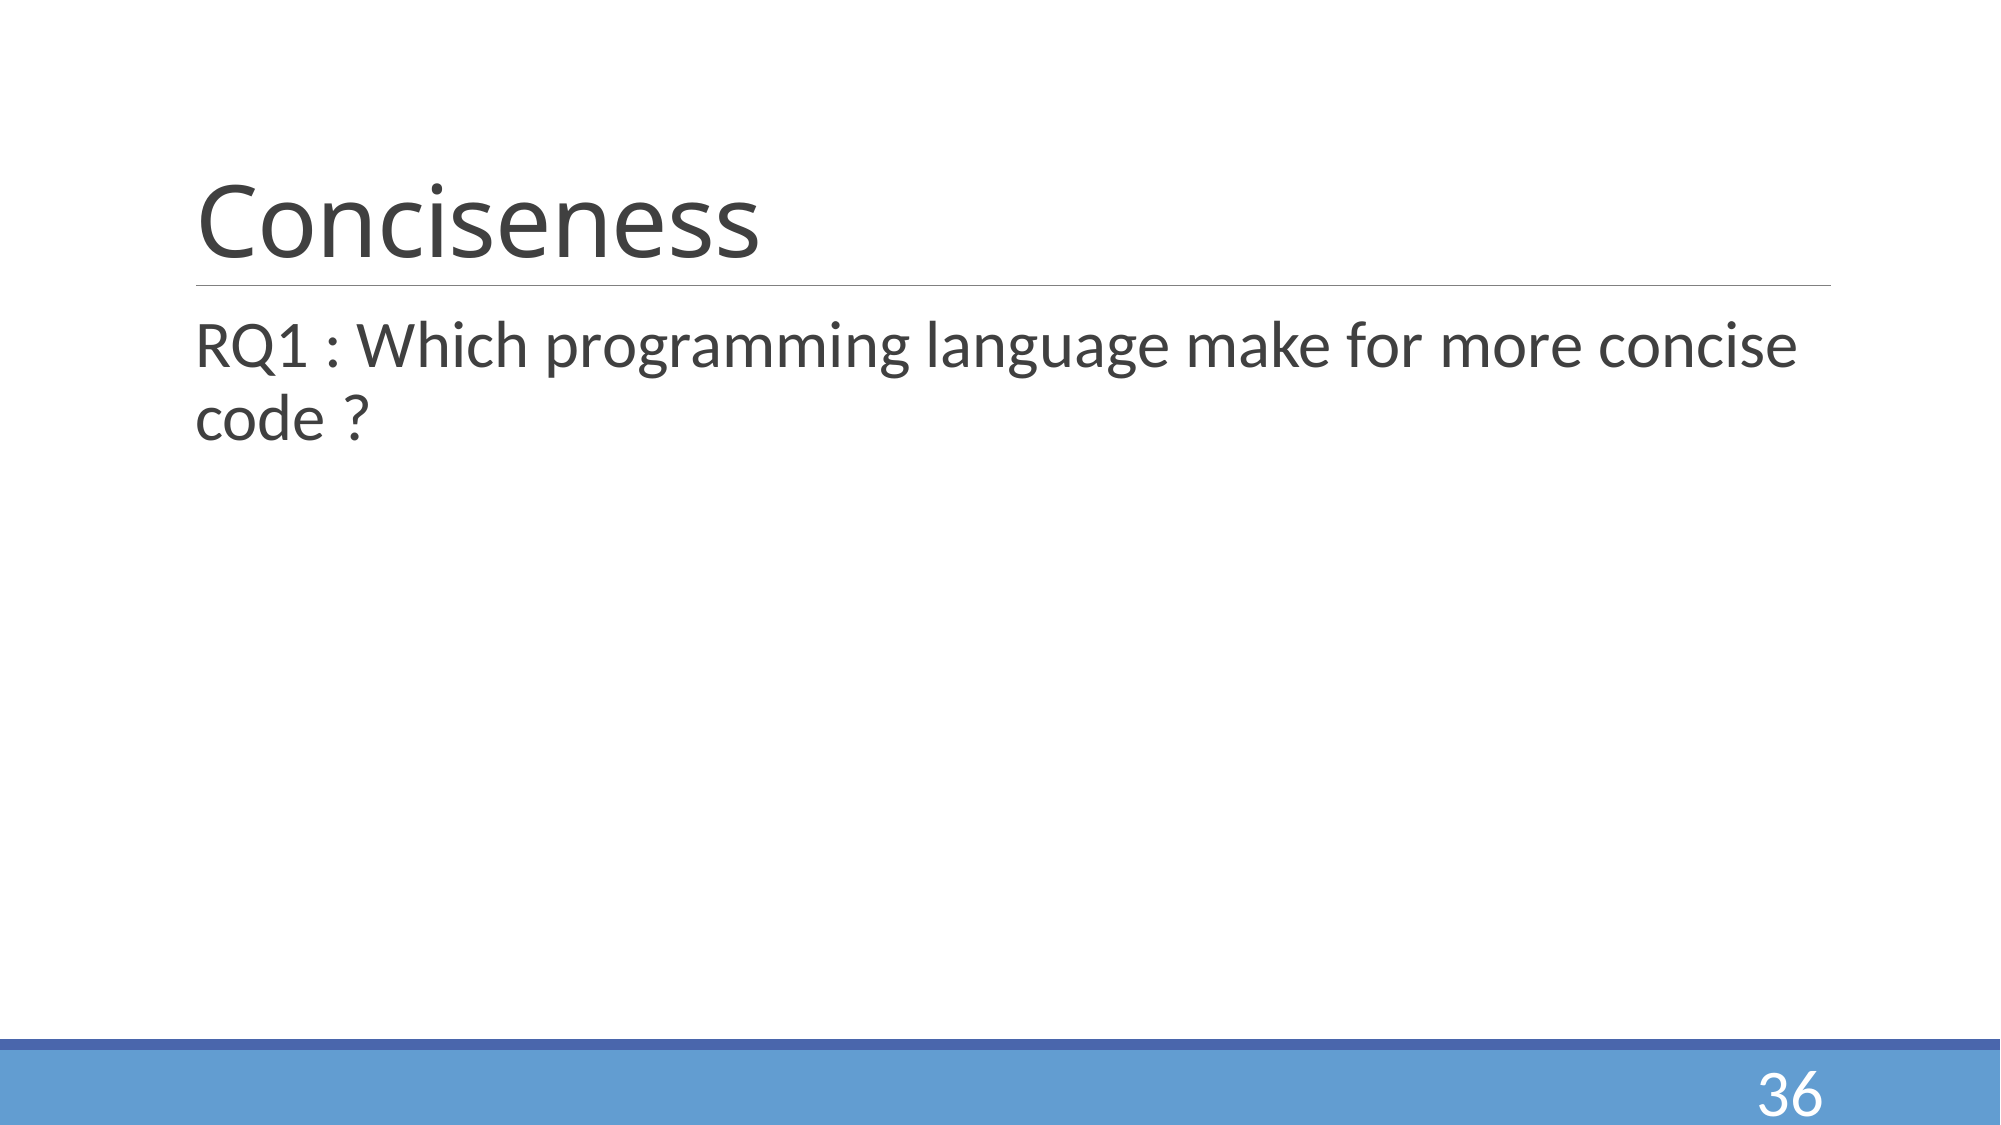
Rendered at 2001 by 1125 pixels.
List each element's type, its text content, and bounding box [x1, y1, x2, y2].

slide_number 36 [1624, 1059, 1840, 1120]
title Conciseness [180, 47, 1830, 285]
list RQ1 : Which programming language make for more concise code ? [180, 302, 1830, 963]
